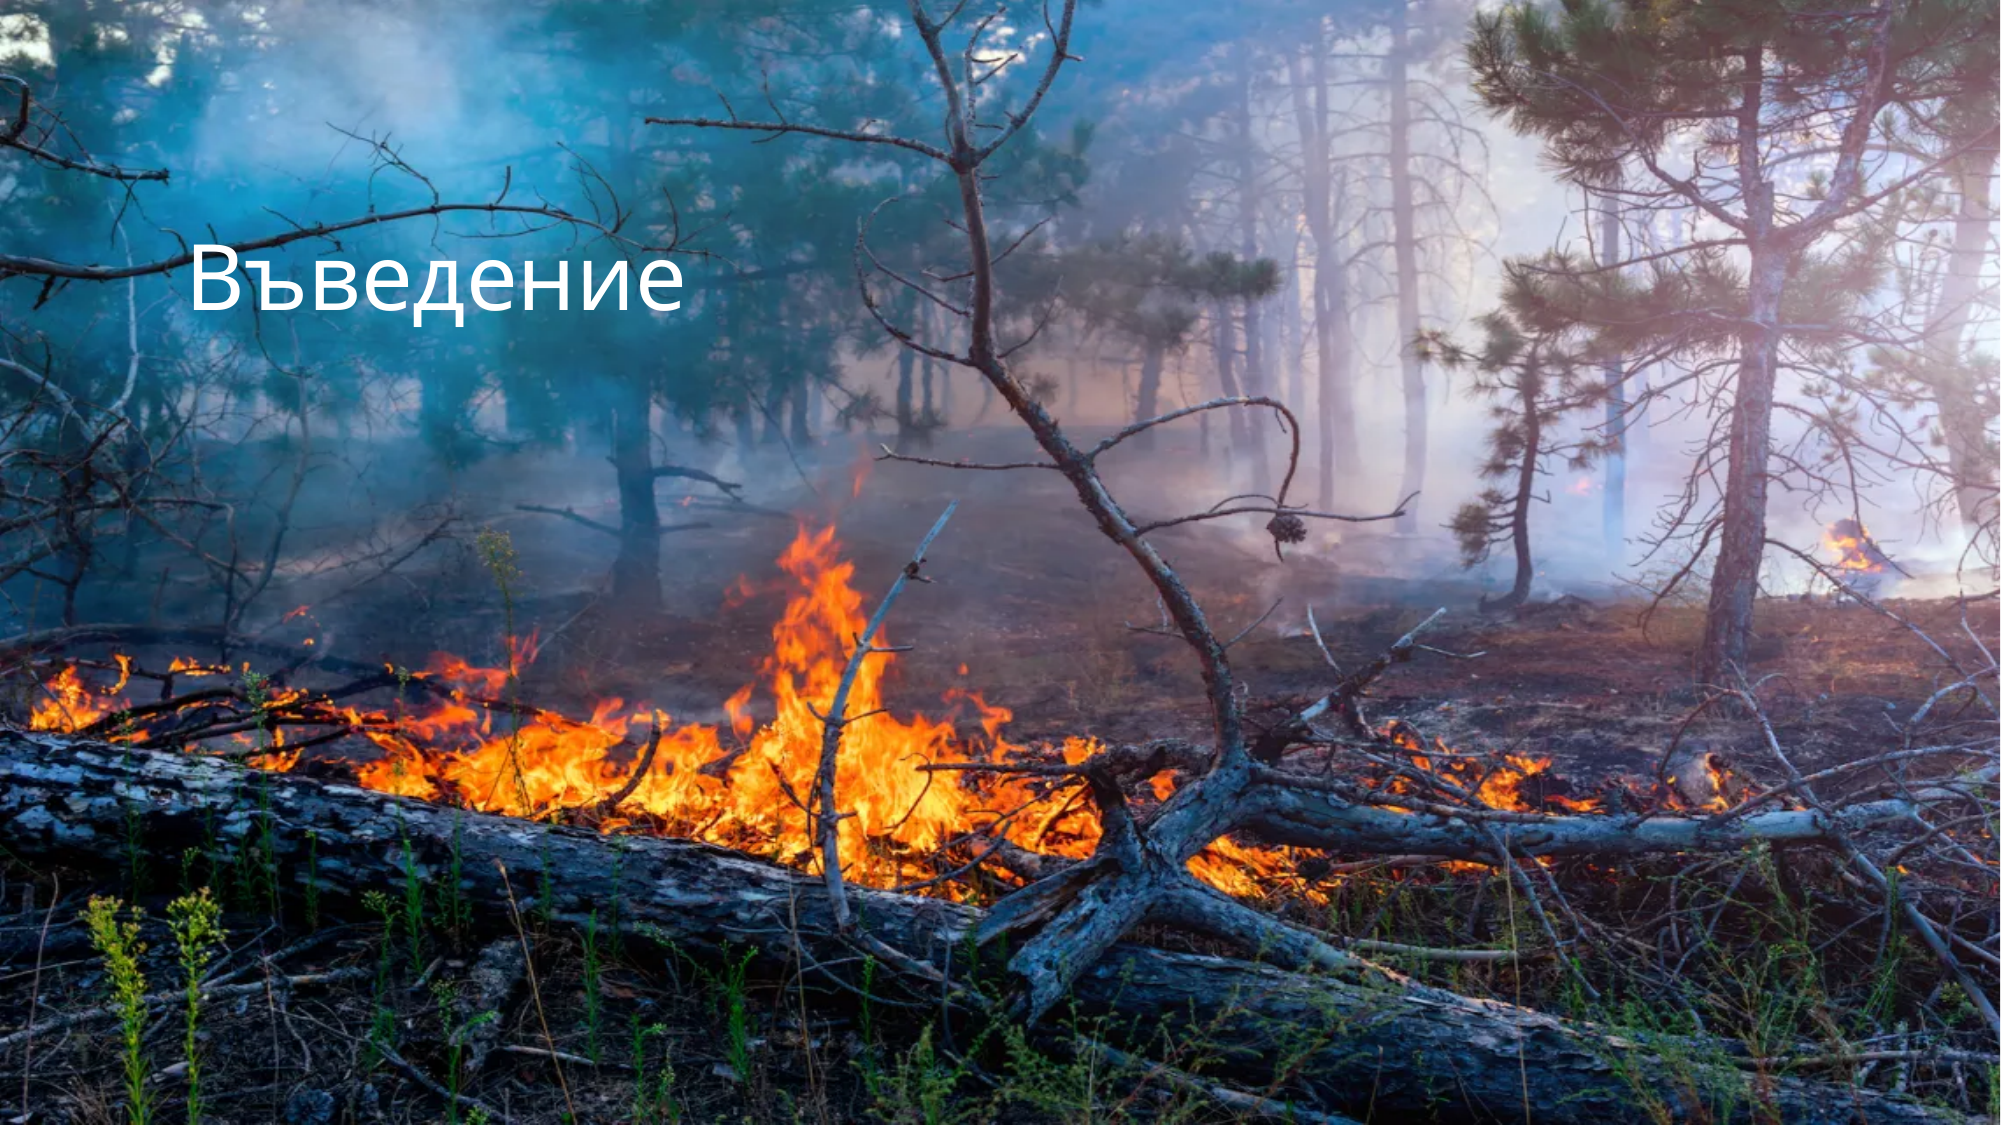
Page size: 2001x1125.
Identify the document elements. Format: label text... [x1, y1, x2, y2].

title Въведение [170, 172, 1896, 390]
picture [0, 0, 2001, 1125]
